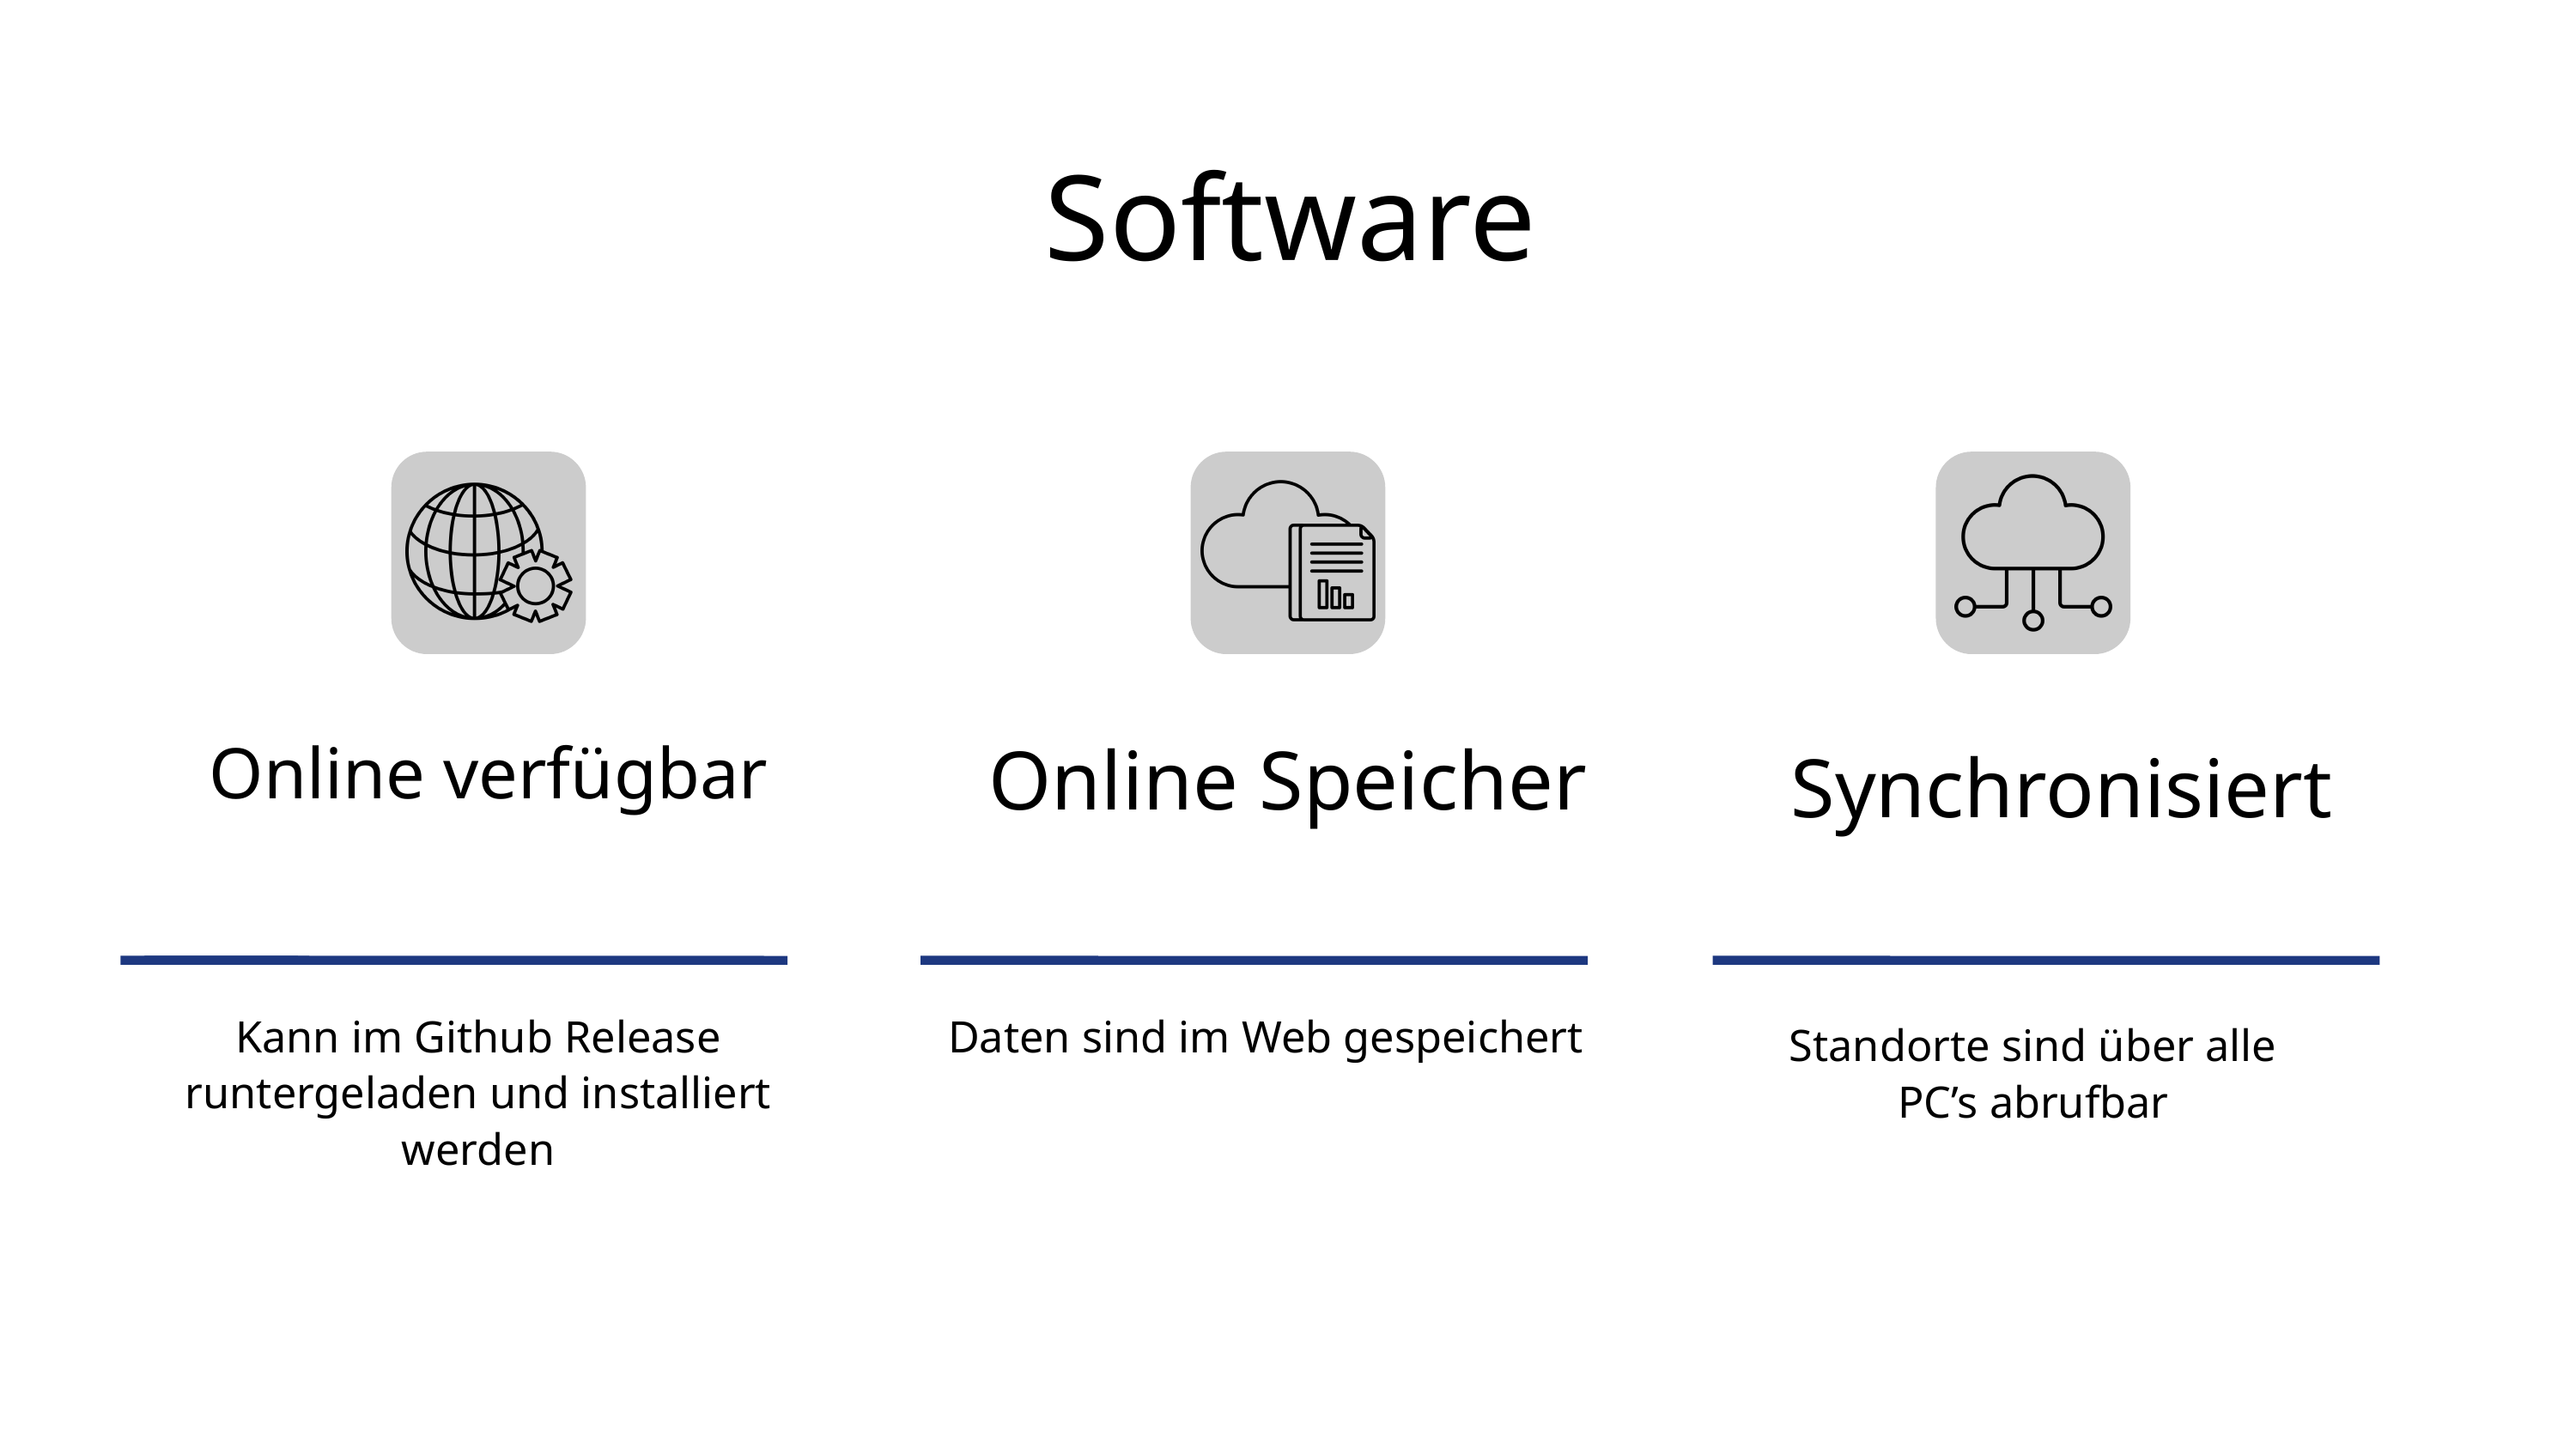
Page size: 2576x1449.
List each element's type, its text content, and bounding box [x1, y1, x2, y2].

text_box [391, 451, 586, 655]
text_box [1712, 737, 2380, 1126]
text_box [120, 729, 833, 1175]
text_box Software [144, 142, 2437, 284]
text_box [1190, 451, 1386, 655]
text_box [1935, 451, 2131, 655]
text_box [920, 729, 1632, 1060]
